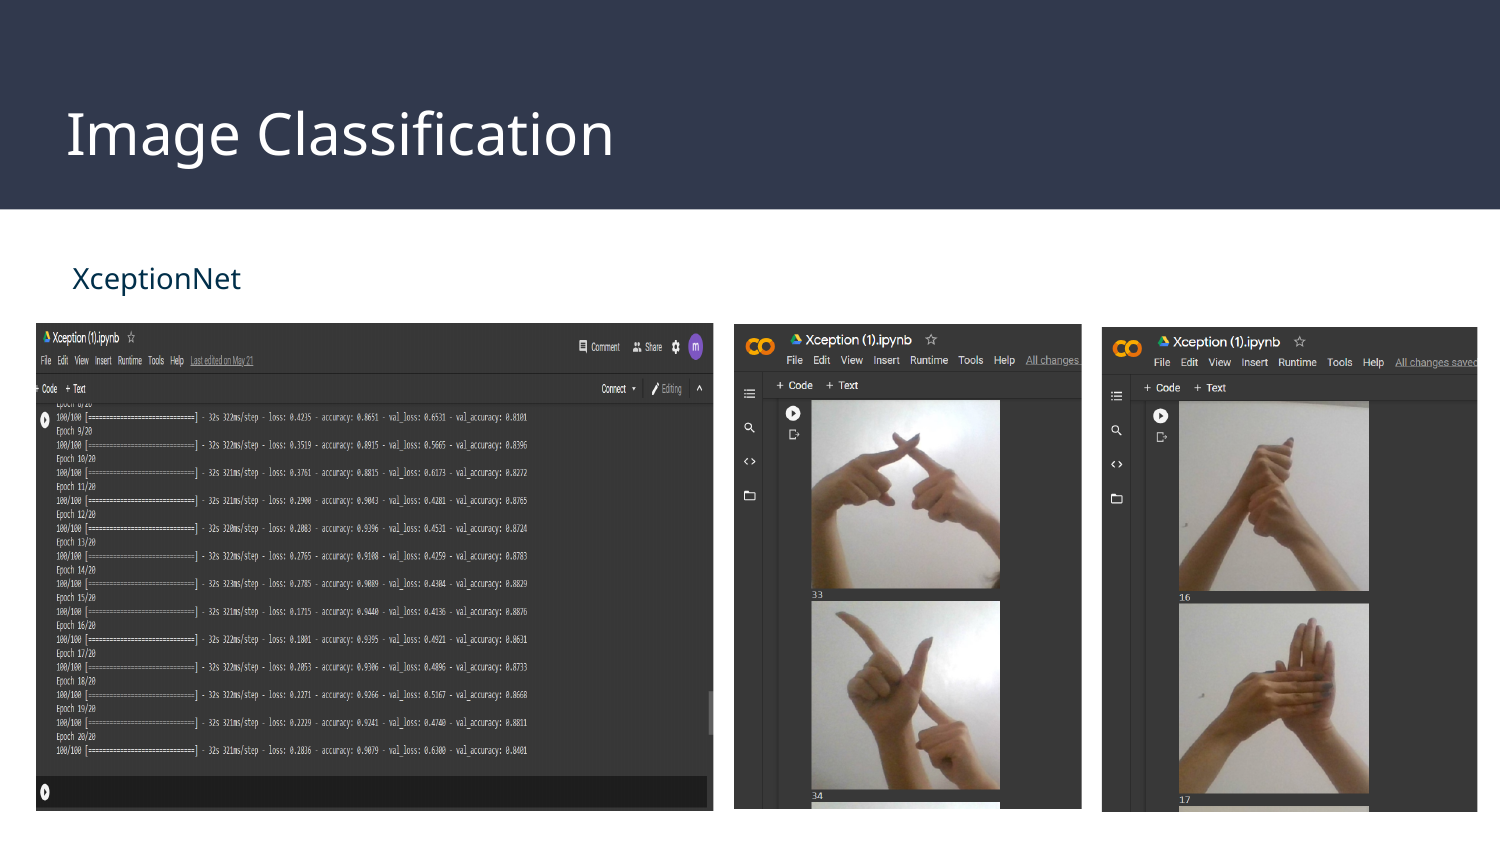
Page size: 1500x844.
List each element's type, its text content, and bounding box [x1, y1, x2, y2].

picture [733, 324, 1082, 810]
picture [1101, 326, 1478, 812]
list XceptionNet [57, 240, 589, 313]
title Image Classification [51, 82, 1449, 185]
picture [35, 323, 714, 811]
